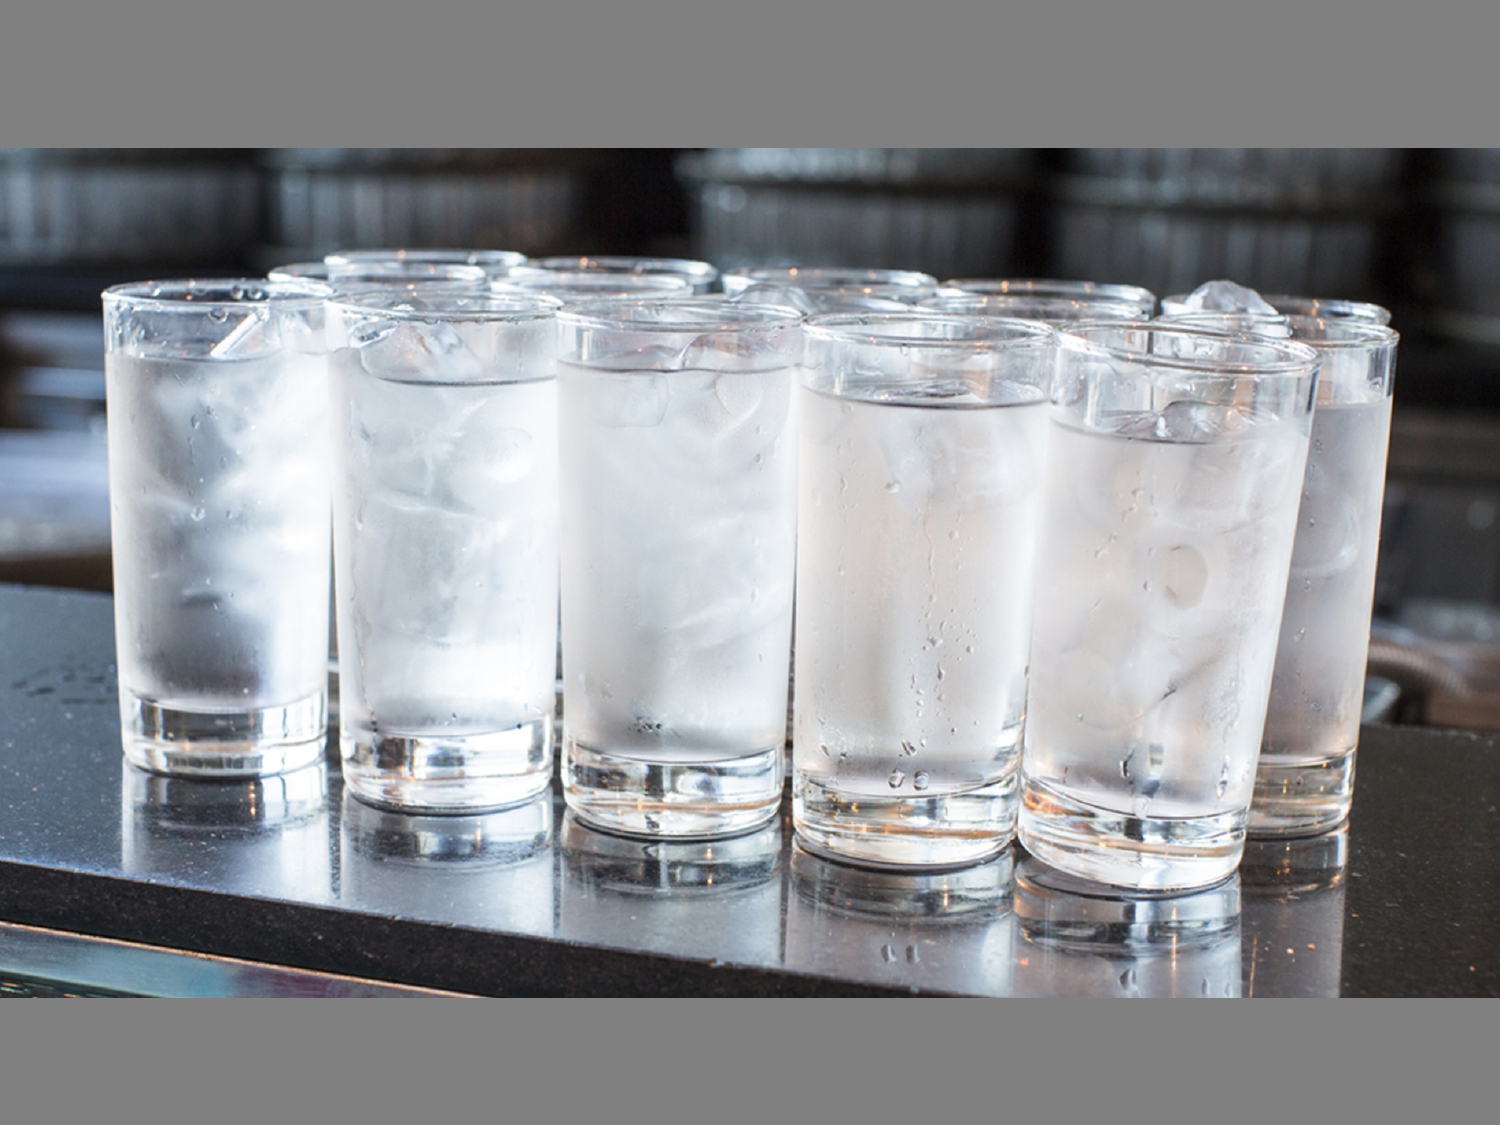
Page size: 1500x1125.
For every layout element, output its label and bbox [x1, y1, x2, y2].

picture [0, 148, 1500, 998]
